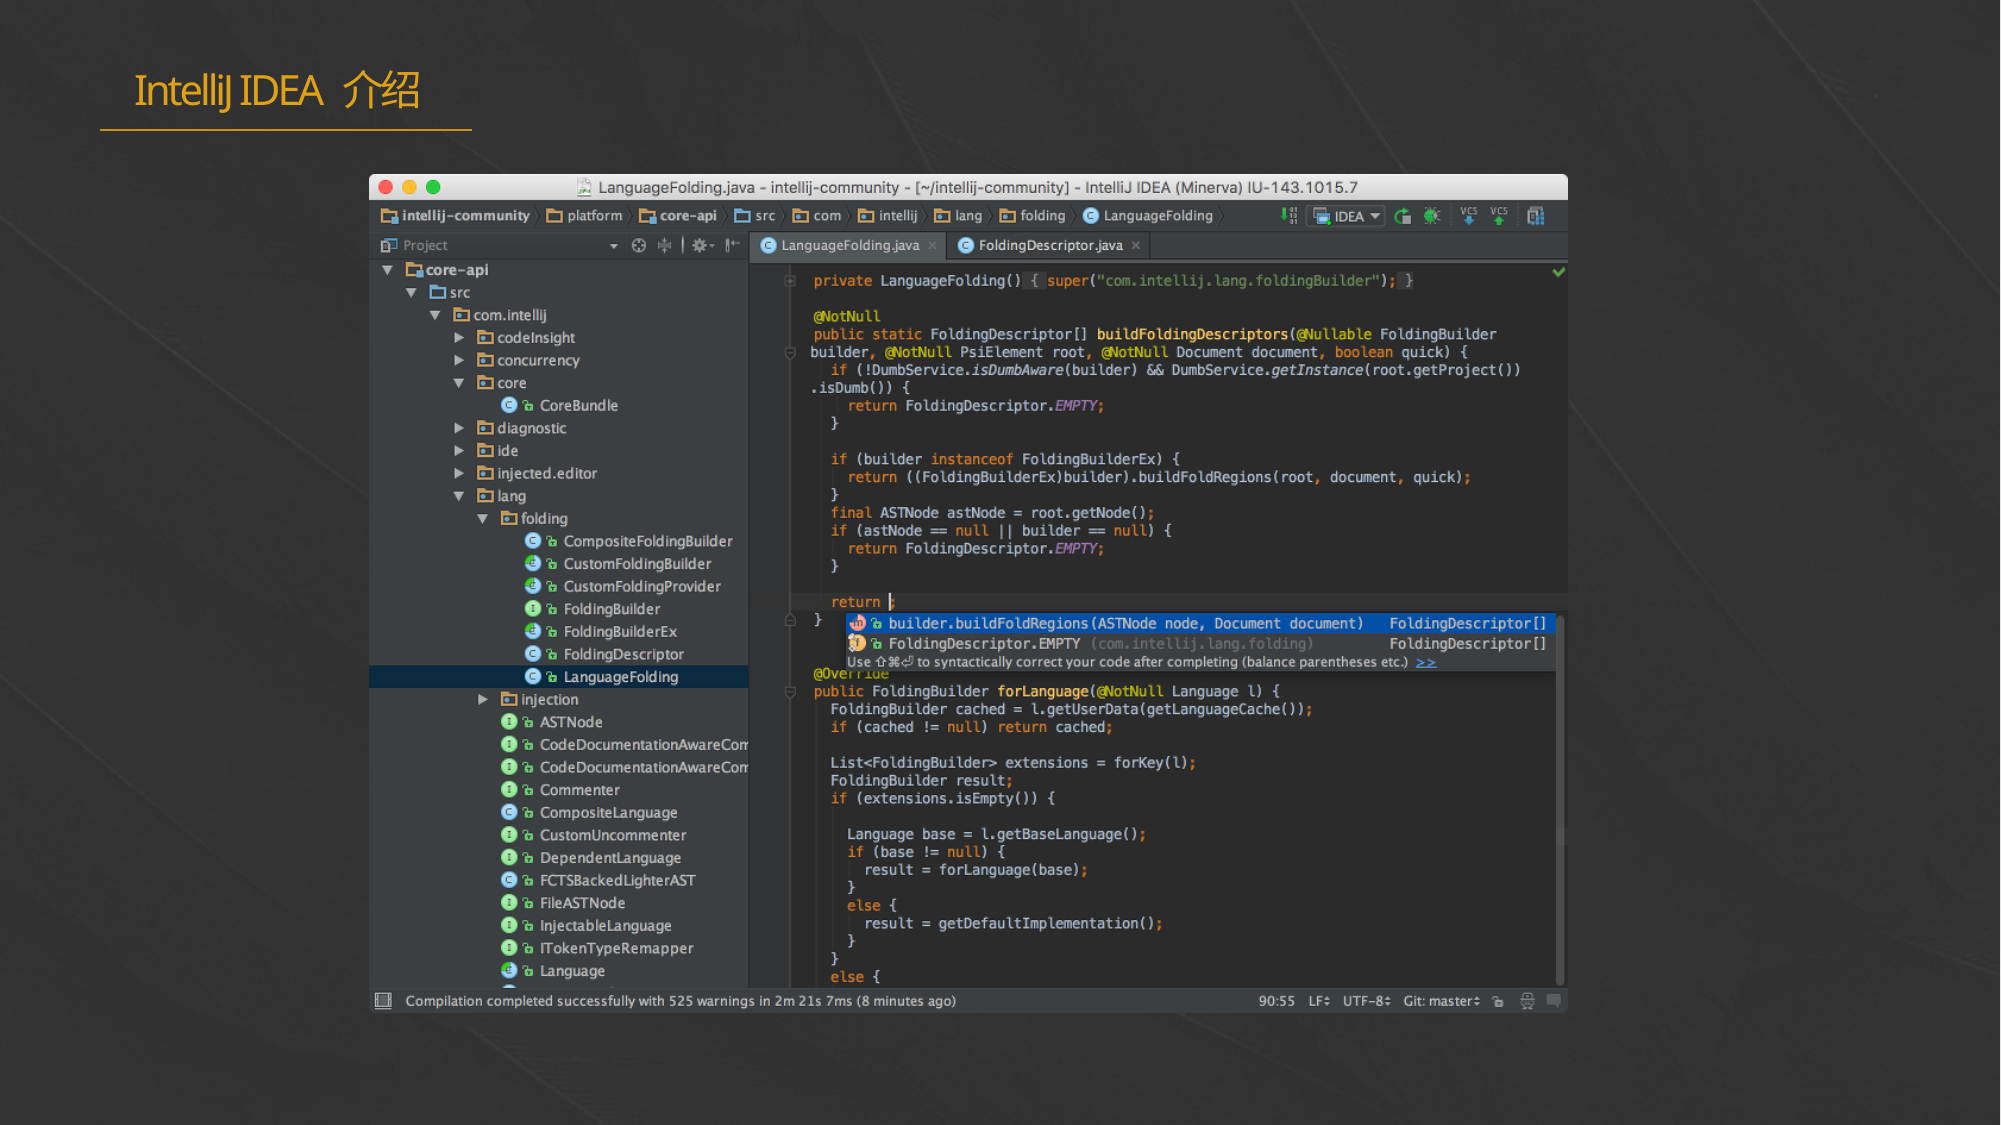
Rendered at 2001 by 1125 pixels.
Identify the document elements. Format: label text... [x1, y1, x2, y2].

picture [0, 0, 2001, 1125]
text_box IntelliJ IDEA 介绍 [62, 56, 494, 122]
